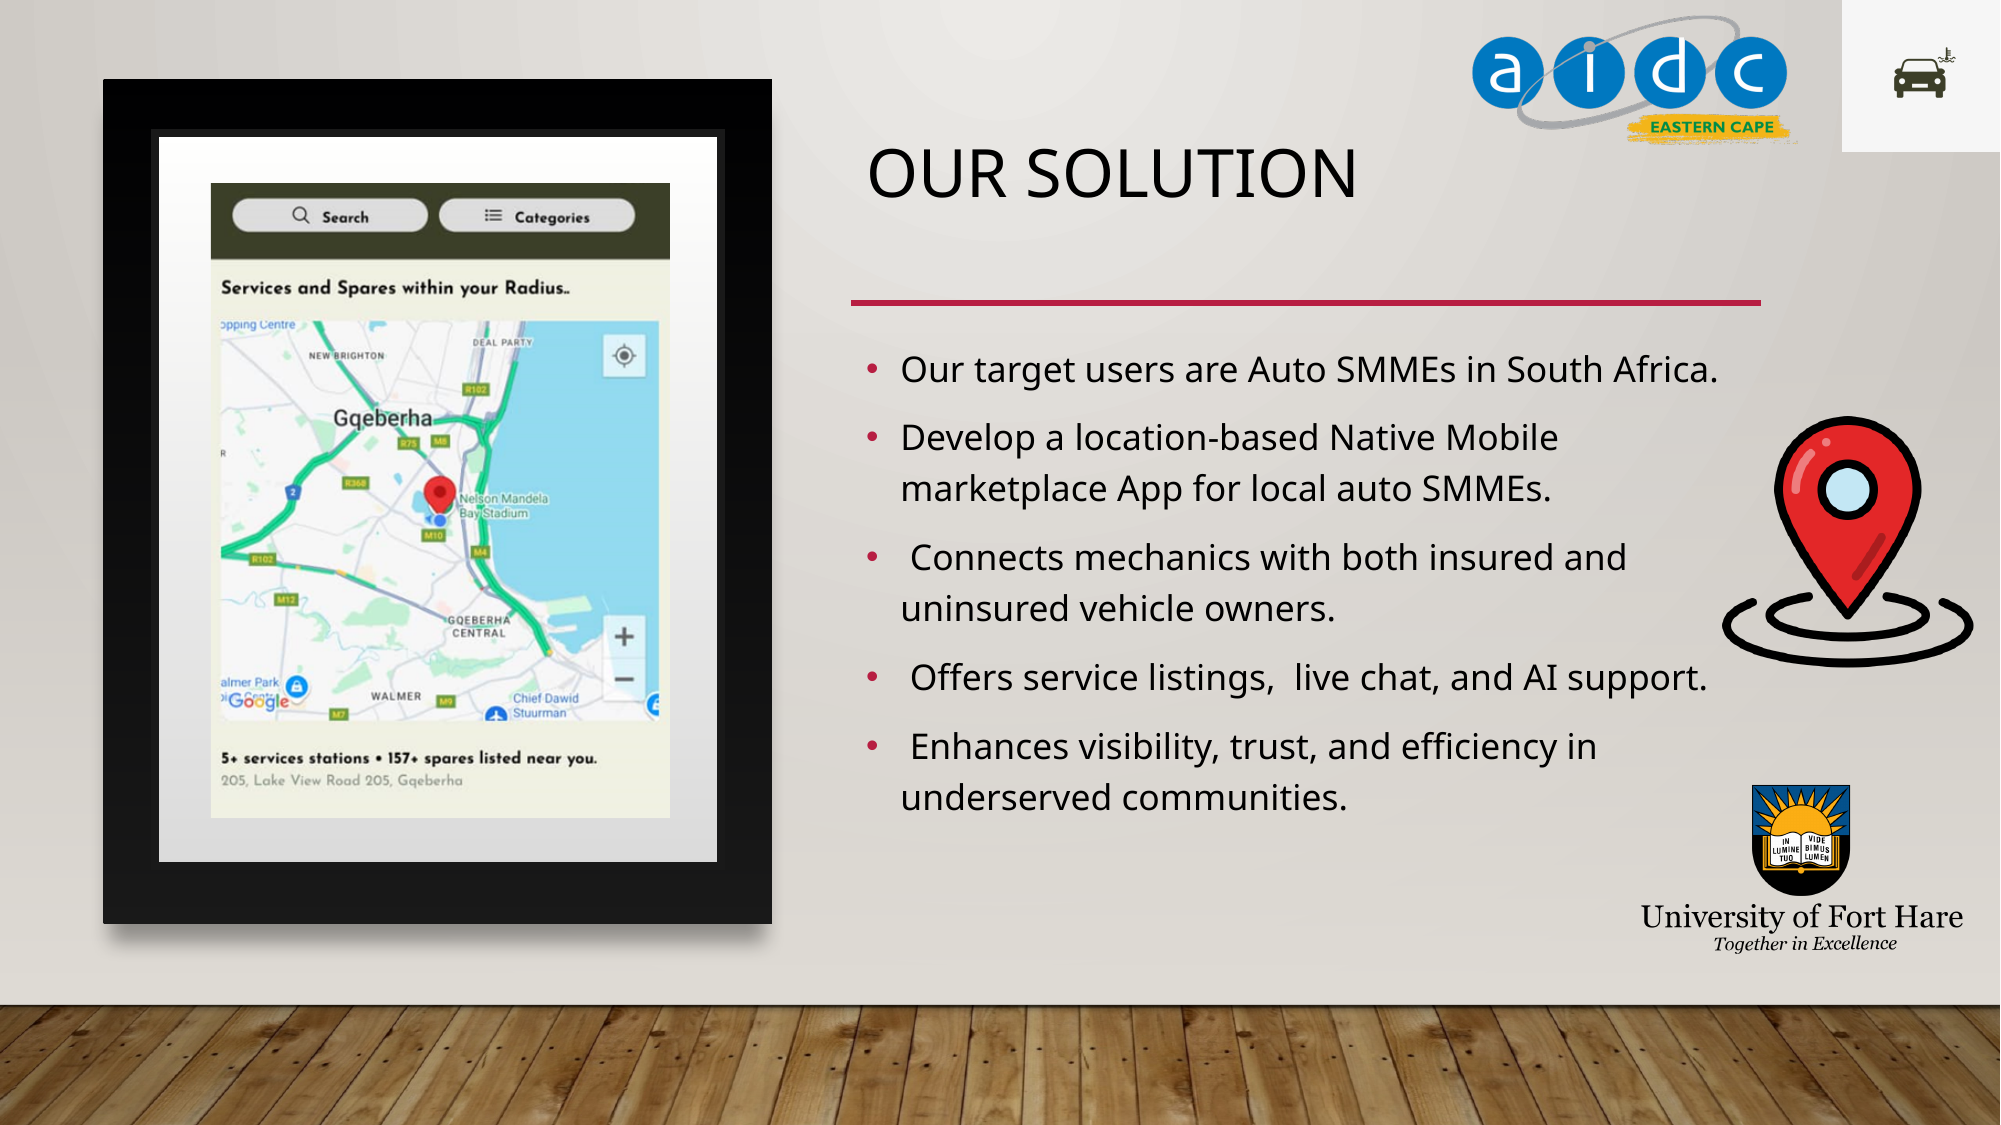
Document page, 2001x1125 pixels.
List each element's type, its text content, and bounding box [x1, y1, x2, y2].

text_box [103, 78, 773, 924]
list Our target users are Auto SMMEs in South Africa. Develop a location-based Native Mobile marketplace App for local auto SMMEs. Connects mechanics with both insured and uninsured vehicle owners. Offers service listings, live chat, and AI support. Enhances visibility, trust, and efficiency in underserved communities. [851, 330, 1762, 897]
picture [1458, 0, 1803, 159]
picture [1709, 403, 1986, 680]
picture [210, 182, 671, 818]
text_box [0, 330, 2000, 1004]
picture [1842, 0, 2000, 153]
title Our Solution [851, 131, 1762, 302]
picture [1638, 782, 1966, 957]
text_box [0, 0, 2000, 330]
picture [0, 1006, 2000, 1125]
